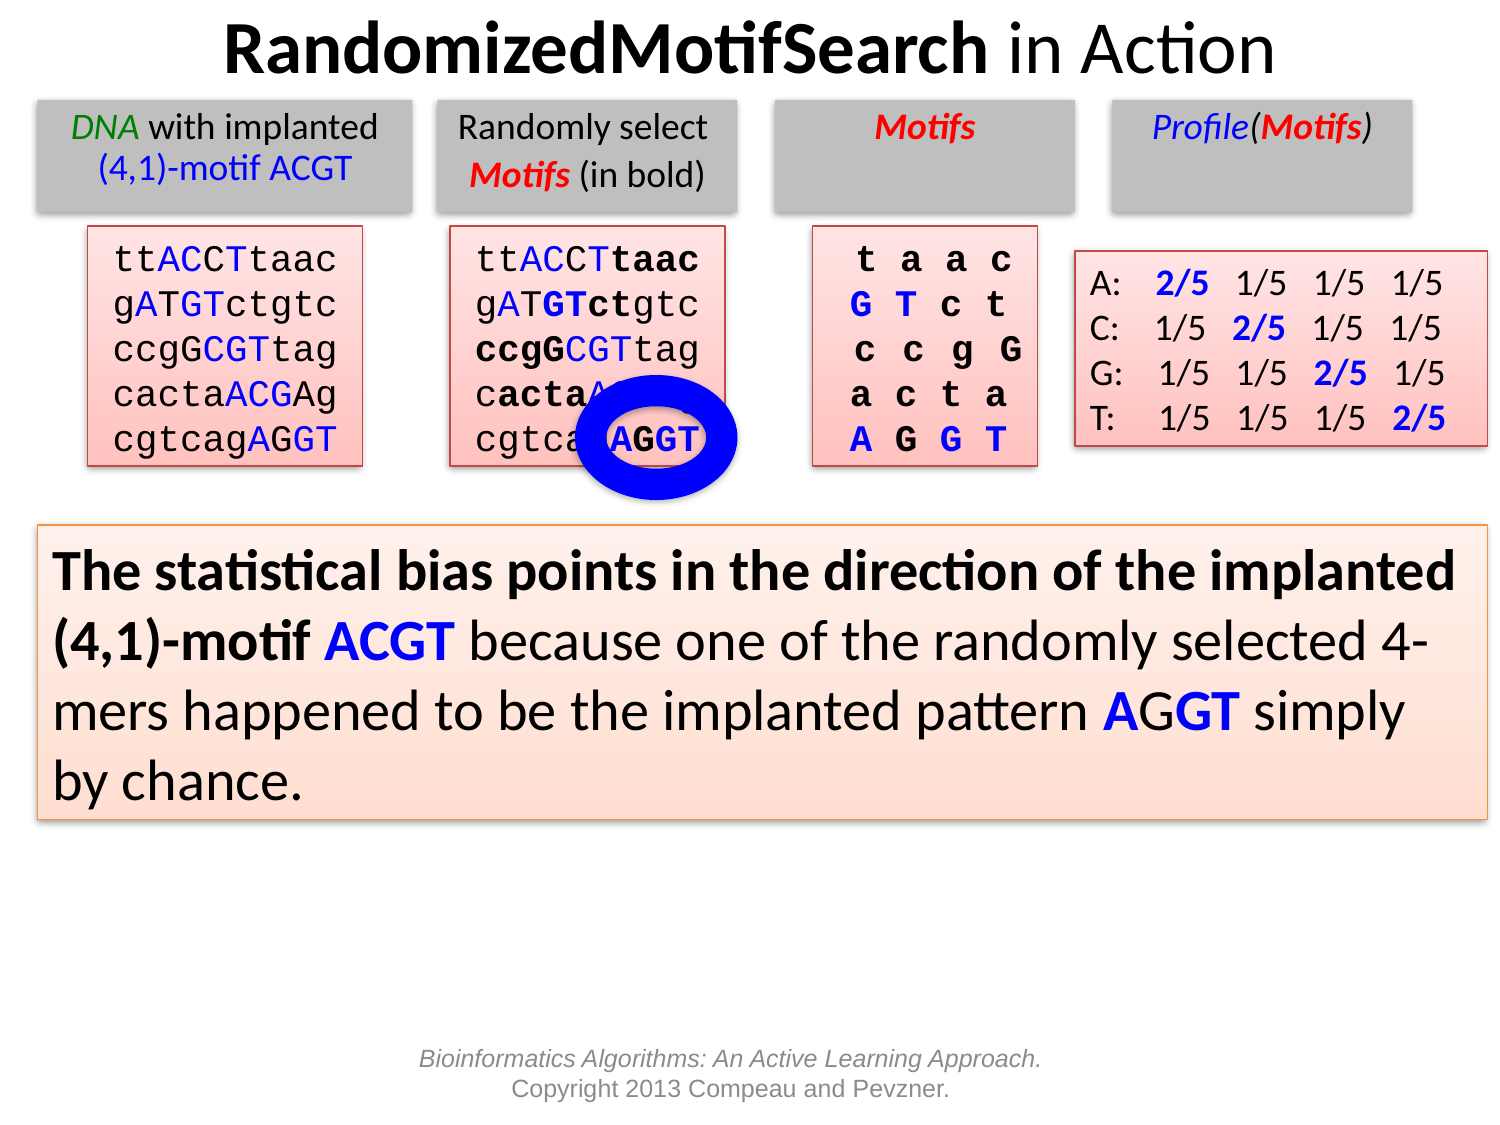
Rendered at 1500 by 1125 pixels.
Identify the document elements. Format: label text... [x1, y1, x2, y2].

title RandomizedMotifSearch in Action [75, 0, 1425, 138]
text_box A: 2/5 1/5 1/5 1/5 C: 1/5 2/5 1/5 1/5 G: 1/5 1/5 2/5 1/5 T: 1/5 1/5 1/5 2/5 [1074, 250, 1488, 447]
text_box ttACCTtaac gATGTctgtc ccgGCGTtag cactaACGAg cgtcagAGGT [87, 225, 363, 467]
text_box t a a c G T c t c c g G a c t a A G G T [812, 225, 1038, 467]
text_box ttACCTtaac gATGTctgtc ccgGCGTtag cactaACGAg cgtcagAGGT [449, 225, 726, 467]
text_box Profile(Motifs) [1112, 99, 1413, 213]
text_box Randomly select Motifs (in bold) [437, 99, 738, 213]
text_box Motifs [774, 99, 1076, 213]
text_box The statistical bias points in the direction of the implanted (4,1)-motif ACGT because one of the randomly selected 4-mers happened to be the implanted pattern AGGT simply by chance. [37, 524, 1488, 820]
text_box DNA with implanted (4,1)-motif ACGT [37, 99, 413, 213]
text_box [574, 374, 739, 501]
footer Bioinformatics Algorithms: An Active Learning Approach. Copyright 2013 Compeau and Pevzner. [387, 1042, 1075, 1103]
